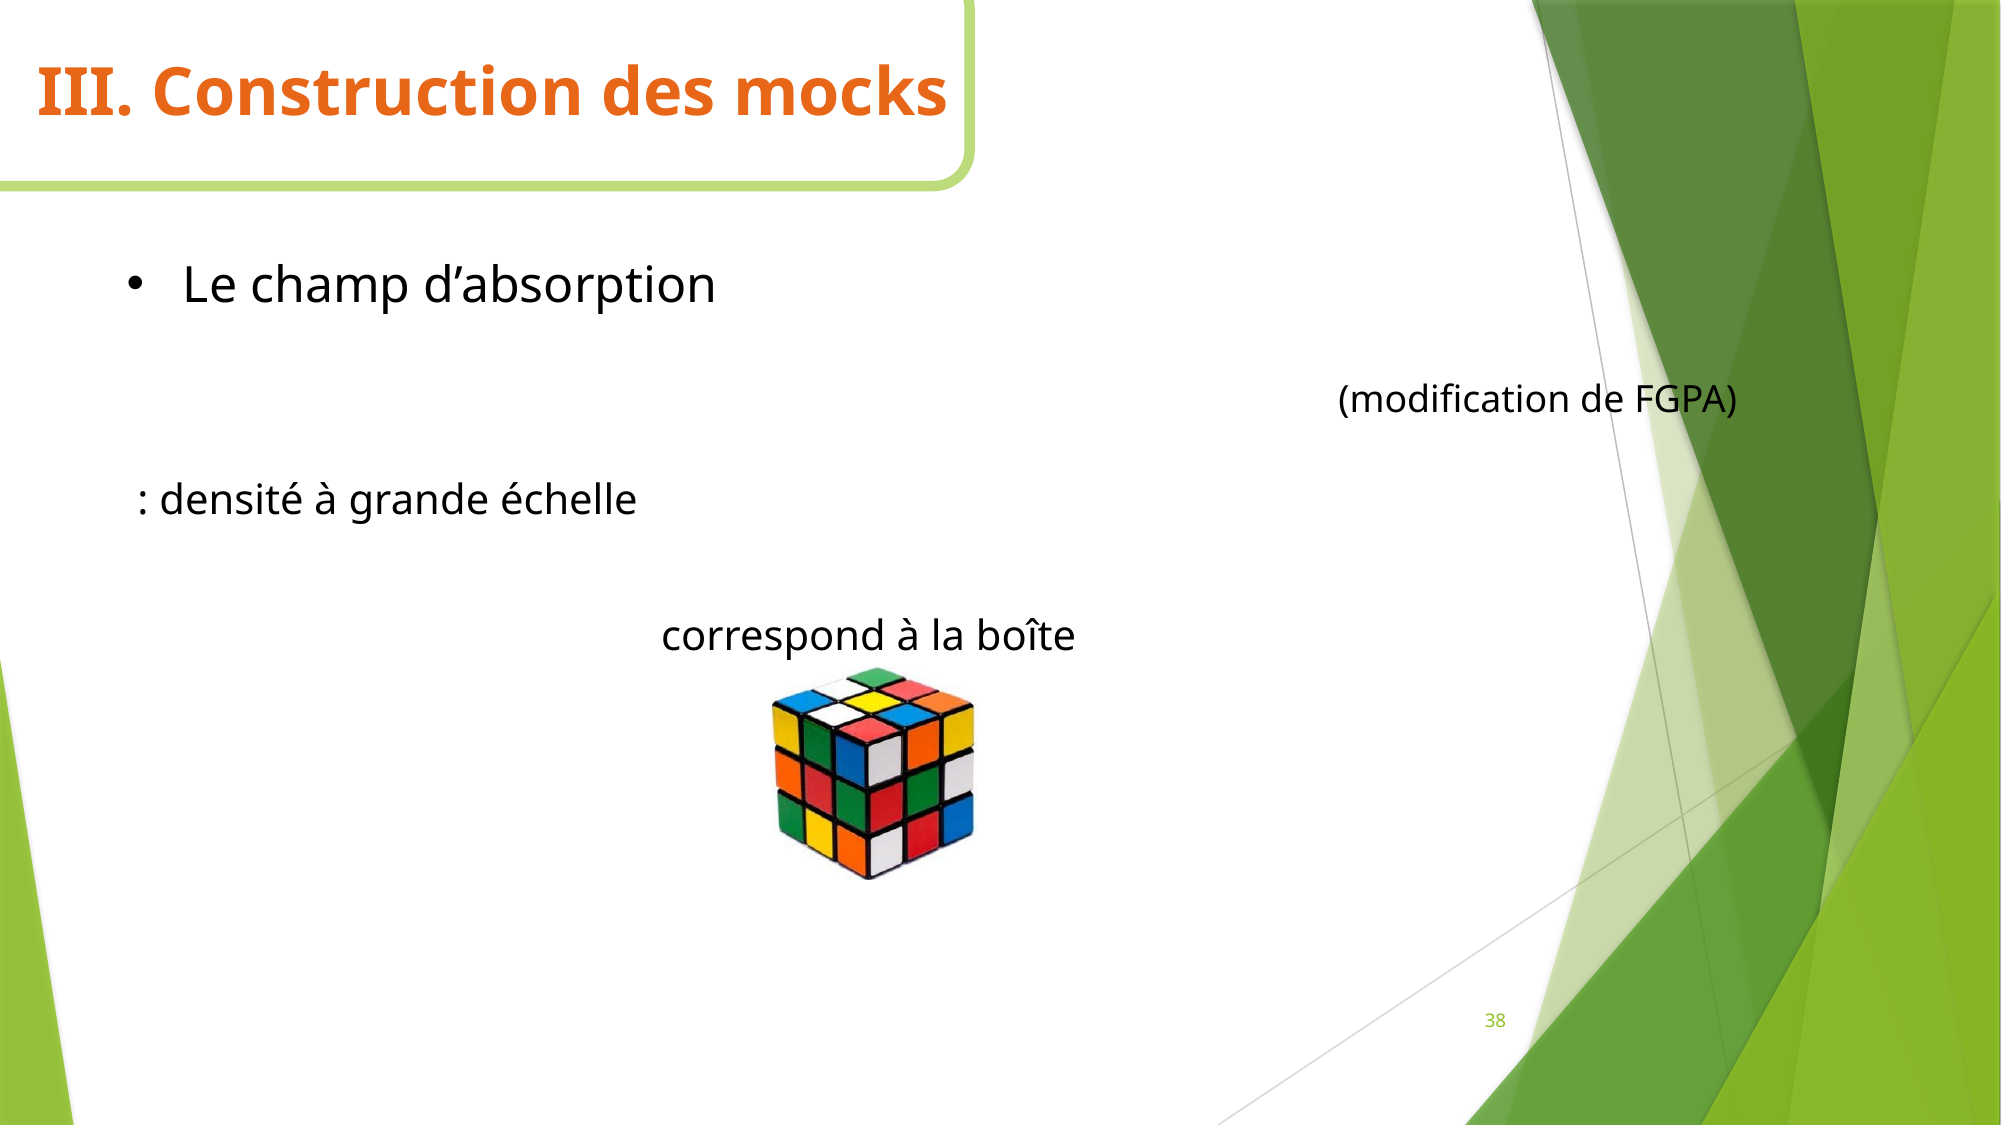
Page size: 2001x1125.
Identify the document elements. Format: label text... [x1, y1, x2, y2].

picture [770, 665, 979, 881]
text_box [0, 0, 972, 188]
slide_number 38 [1409, 991, 1522, 1051]
text_box (modification de FGPA) [1323, 367, 1752, 428]
